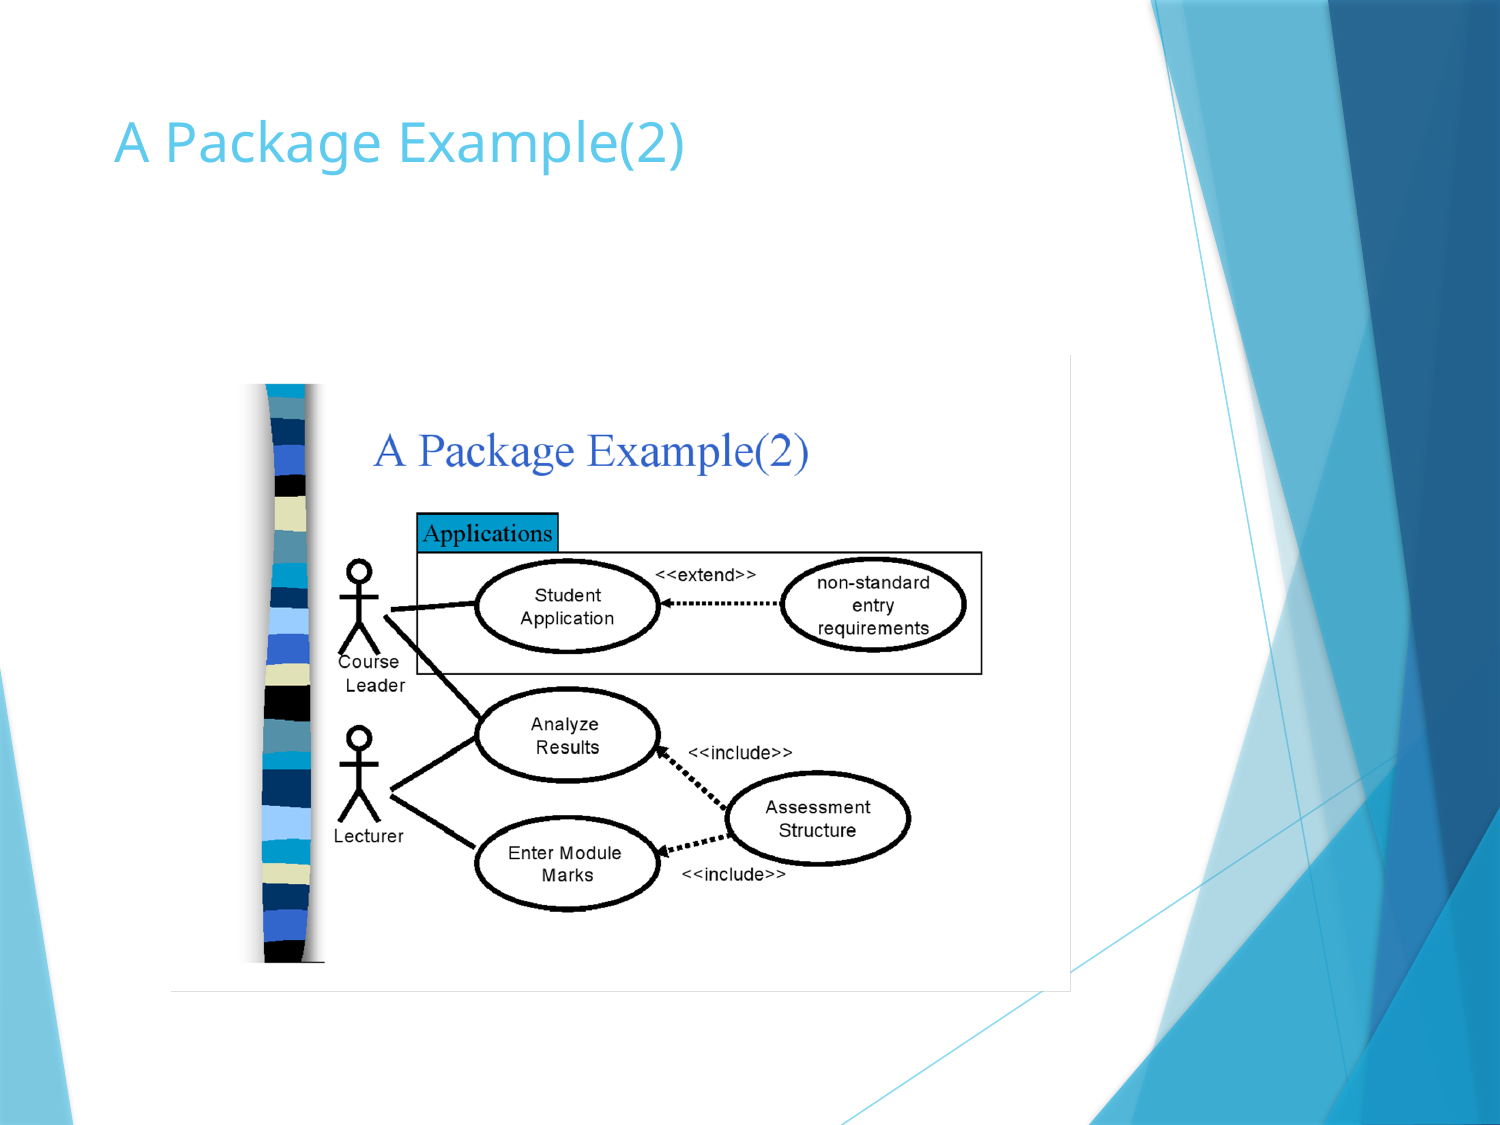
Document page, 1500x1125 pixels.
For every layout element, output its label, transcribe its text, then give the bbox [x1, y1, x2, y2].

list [169, 353, 1072, 992]
title A Package Example(2) [99, 99, 1142, 317]
